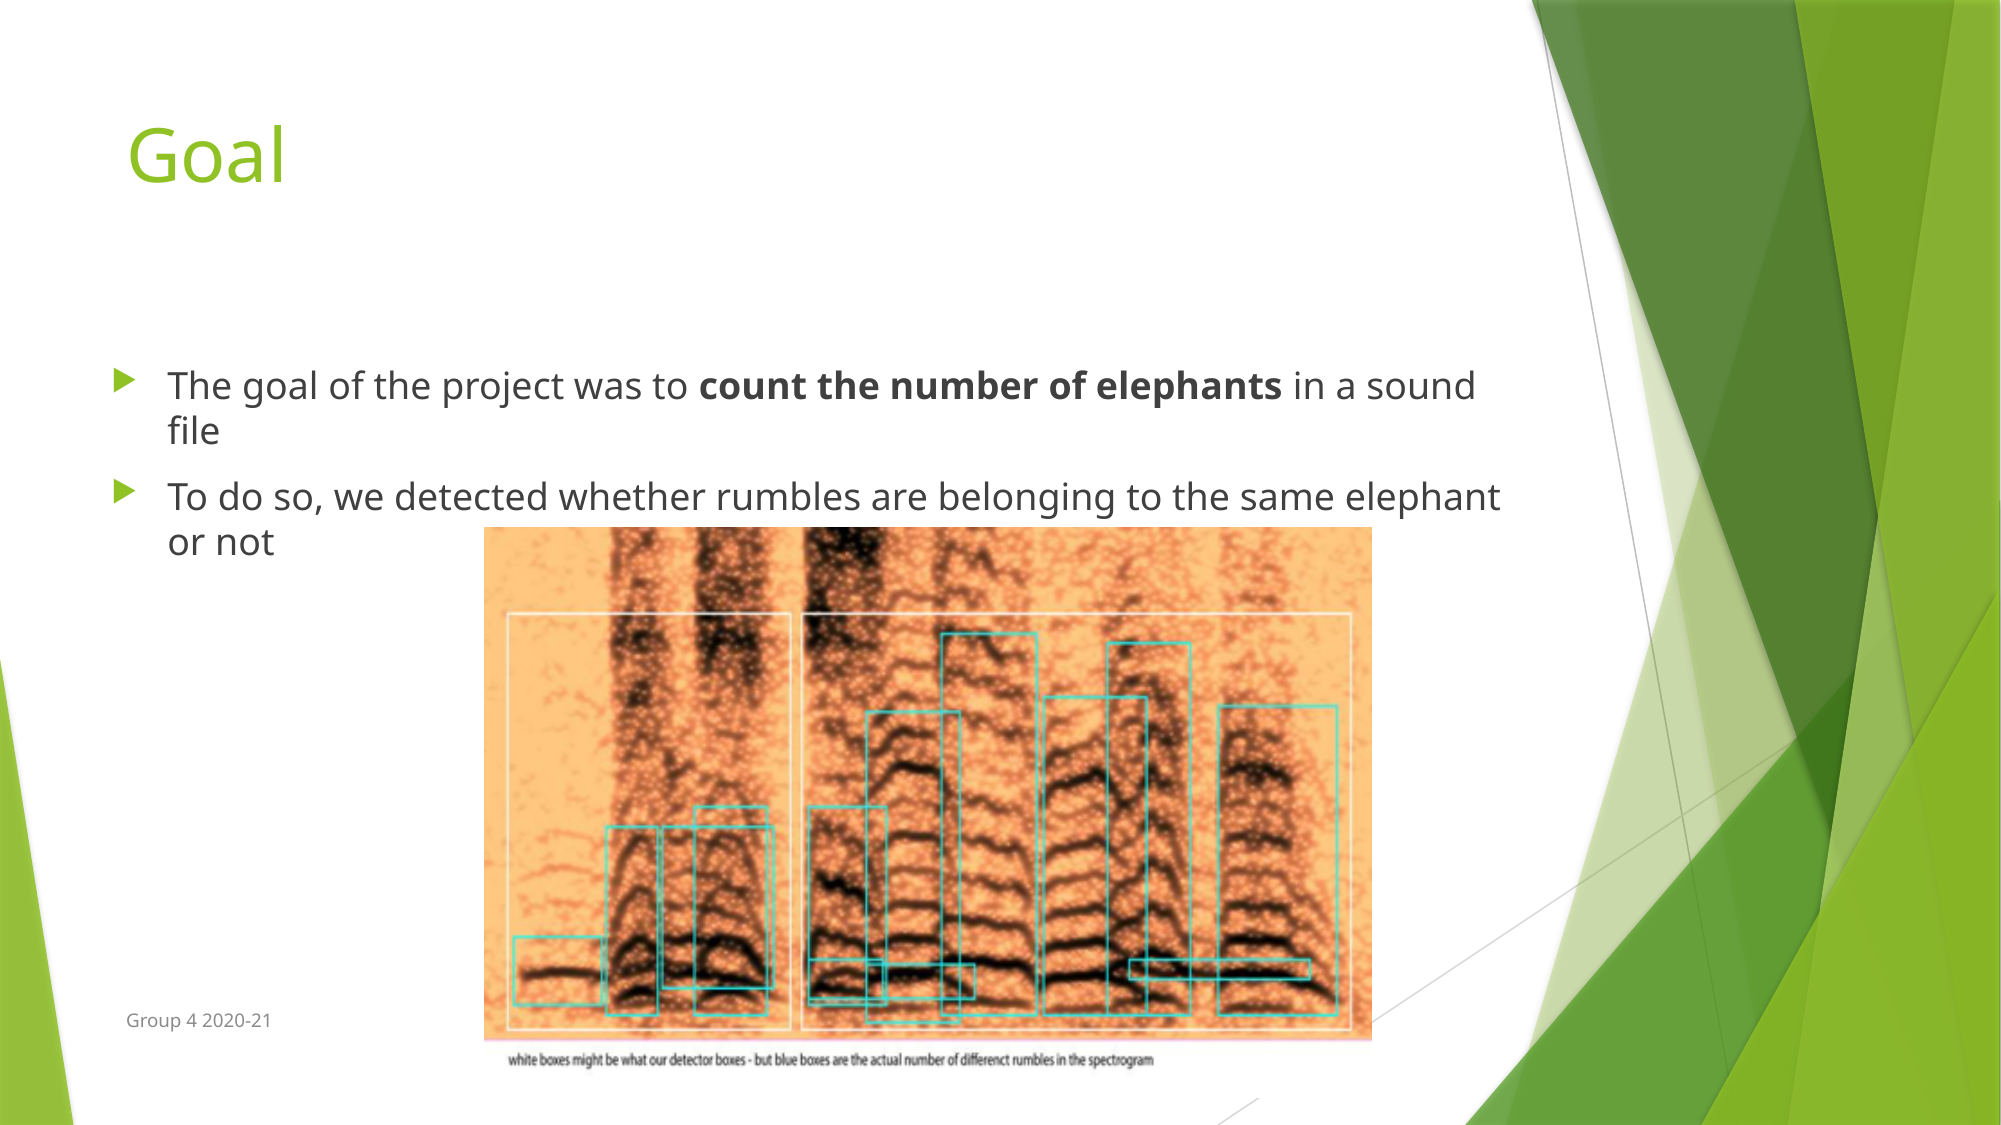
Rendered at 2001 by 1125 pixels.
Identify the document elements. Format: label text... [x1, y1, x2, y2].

picture [483, 526, 1373, 1099]
footer Group 4 2020-21 [111, 991, 479, 1051]
list The goal of the project was to count the number of elephants in a sound file To do so, we detected whether rumbles are belonging to the same elephant or not [111, 354, 1522, 992]
title Goal [111, 99, 1522, 317]
